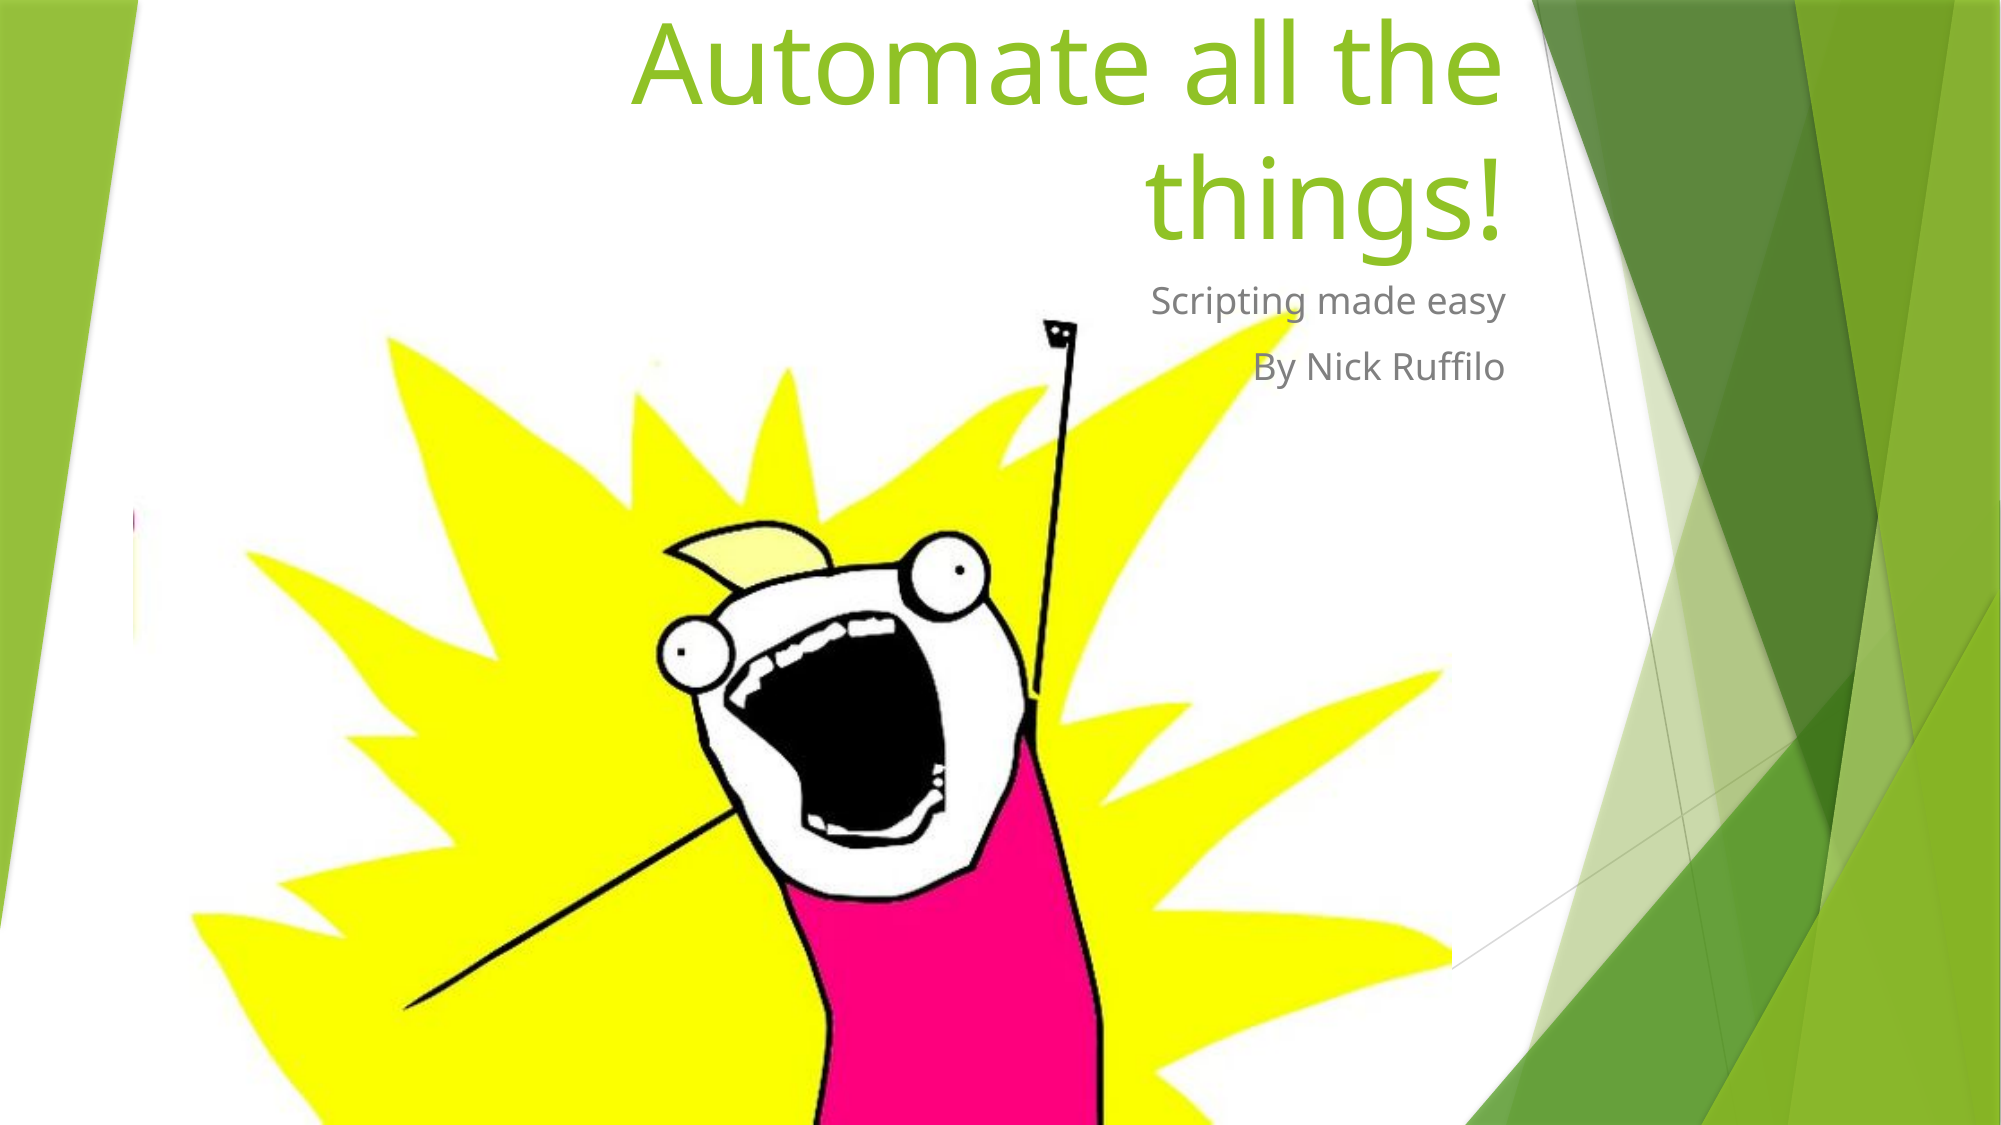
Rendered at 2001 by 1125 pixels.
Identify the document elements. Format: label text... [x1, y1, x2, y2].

picture [132, 137, 1453, 1125]
subtitle Scripting made easy By Nick Ruffilo [1455, 270, 1522, 450]
title Automate all the things! [247, 0, 1522, 270]
